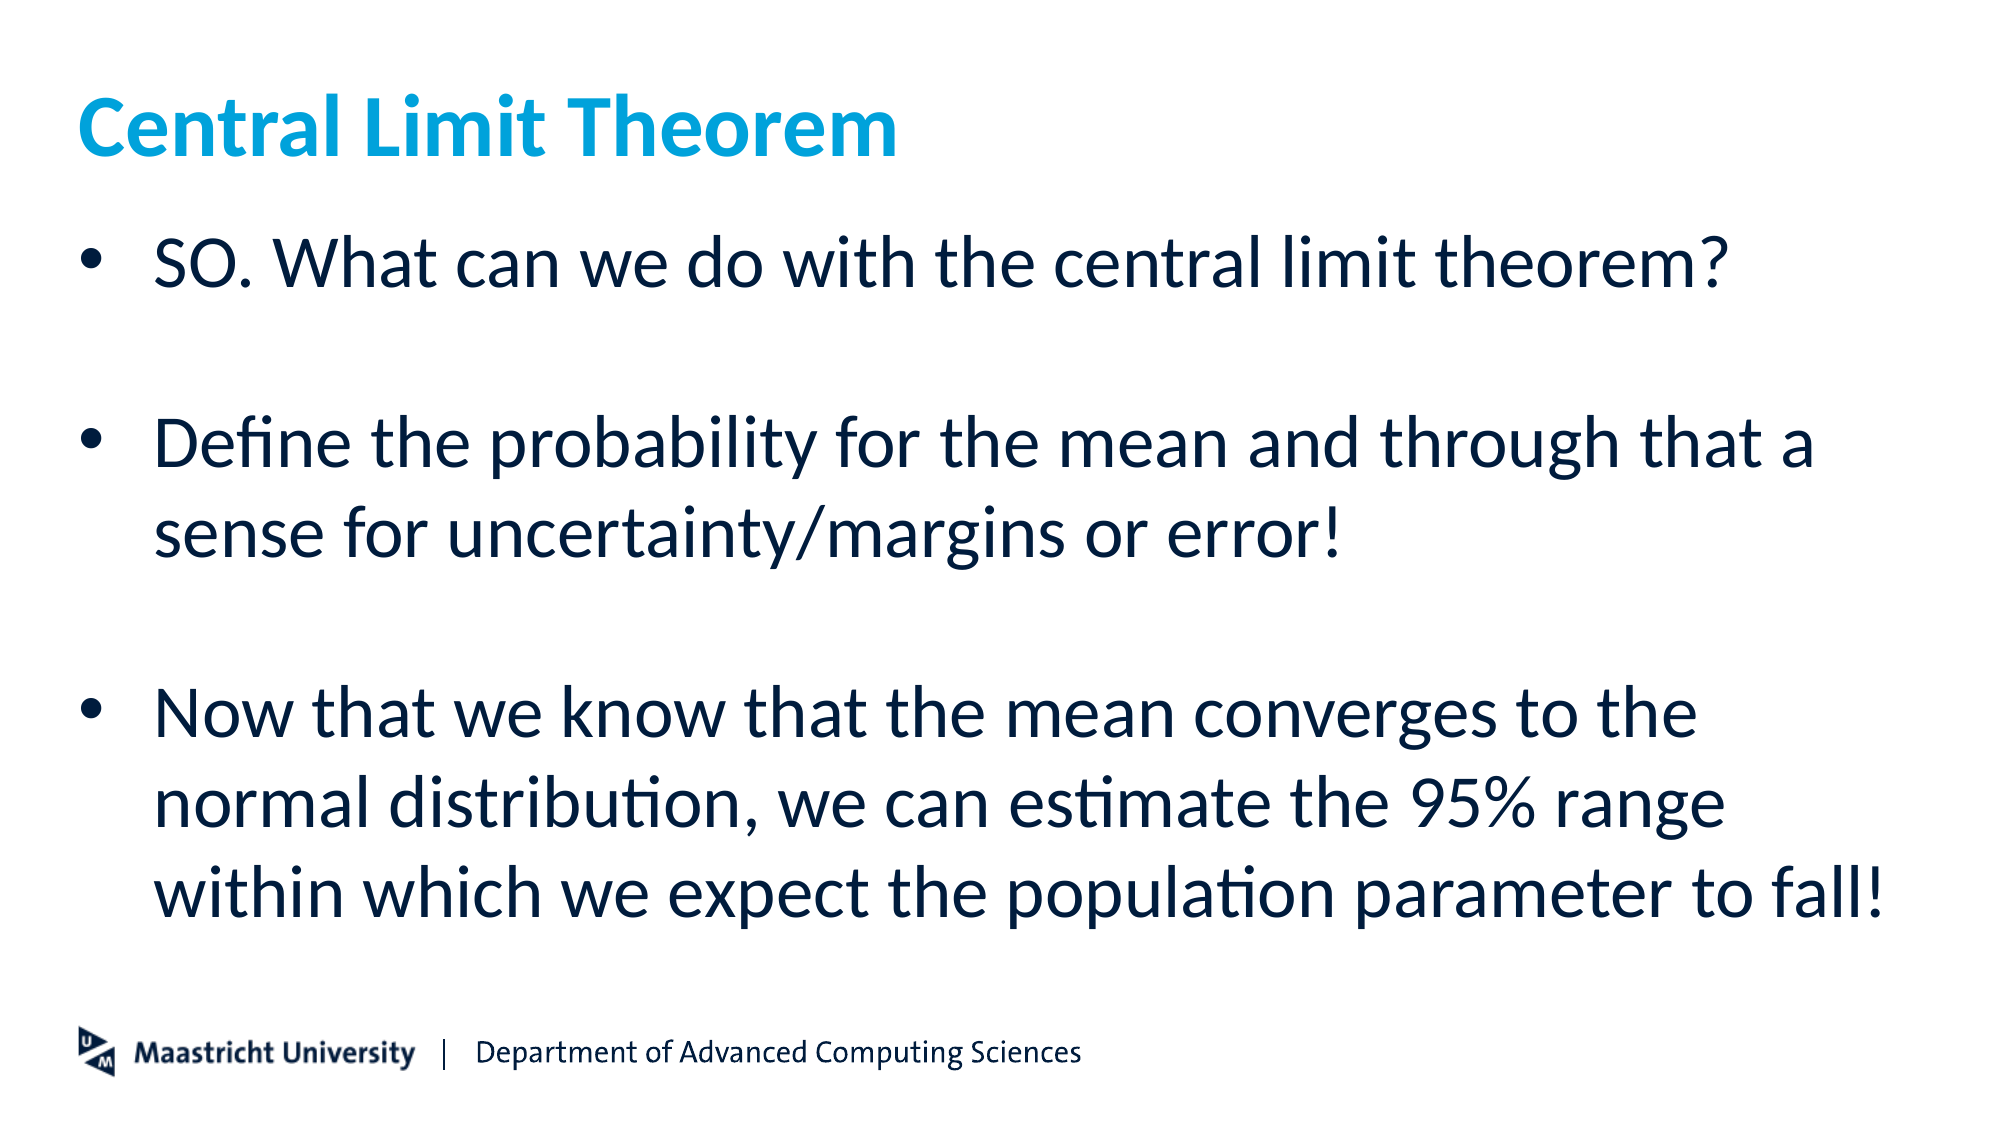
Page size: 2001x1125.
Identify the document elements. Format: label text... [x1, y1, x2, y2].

list SO. What can we do with the central limit theorem? Define the probability for the mean and through that a sense for uncertainty/margins or error! Now that we know that the mean converges to the normal distribution, we can estimate the 95% range within which we expect the population parameter to fall! [78, 212, 1900, 942]
title Central Limit Theorem [78, 67, 1900, 192]
